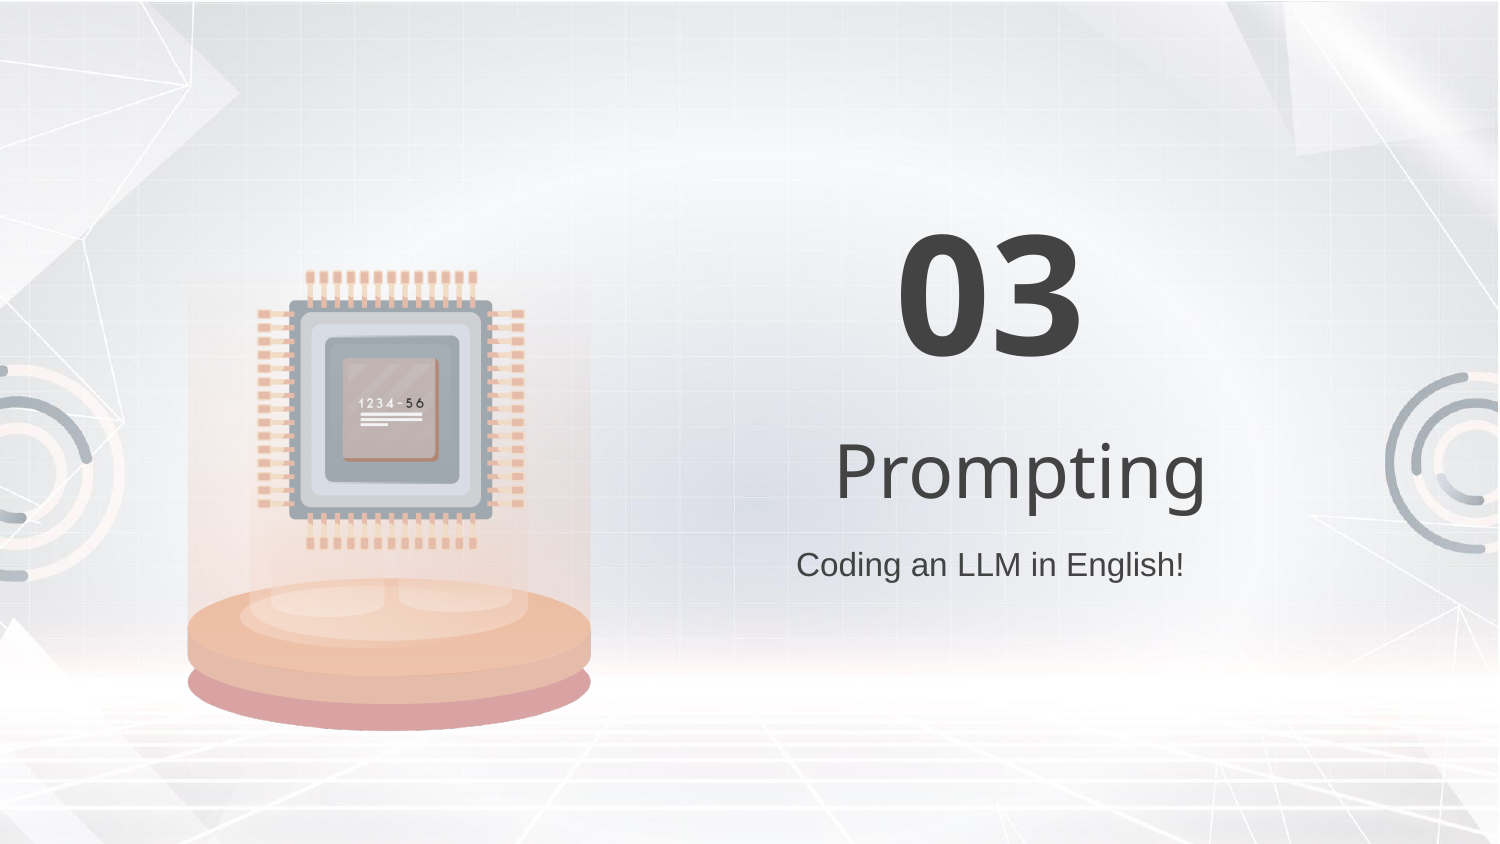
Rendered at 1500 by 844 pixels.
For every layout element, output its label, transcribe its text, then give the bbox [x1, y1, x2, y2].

picture [0, 0, 1500, 844]
subtitle Coding an LLM in English! [633, 528, 1349, 590]
title 03 [633, 174, 1349, 377]
title Prompting [632, 390, 1452, 529]
